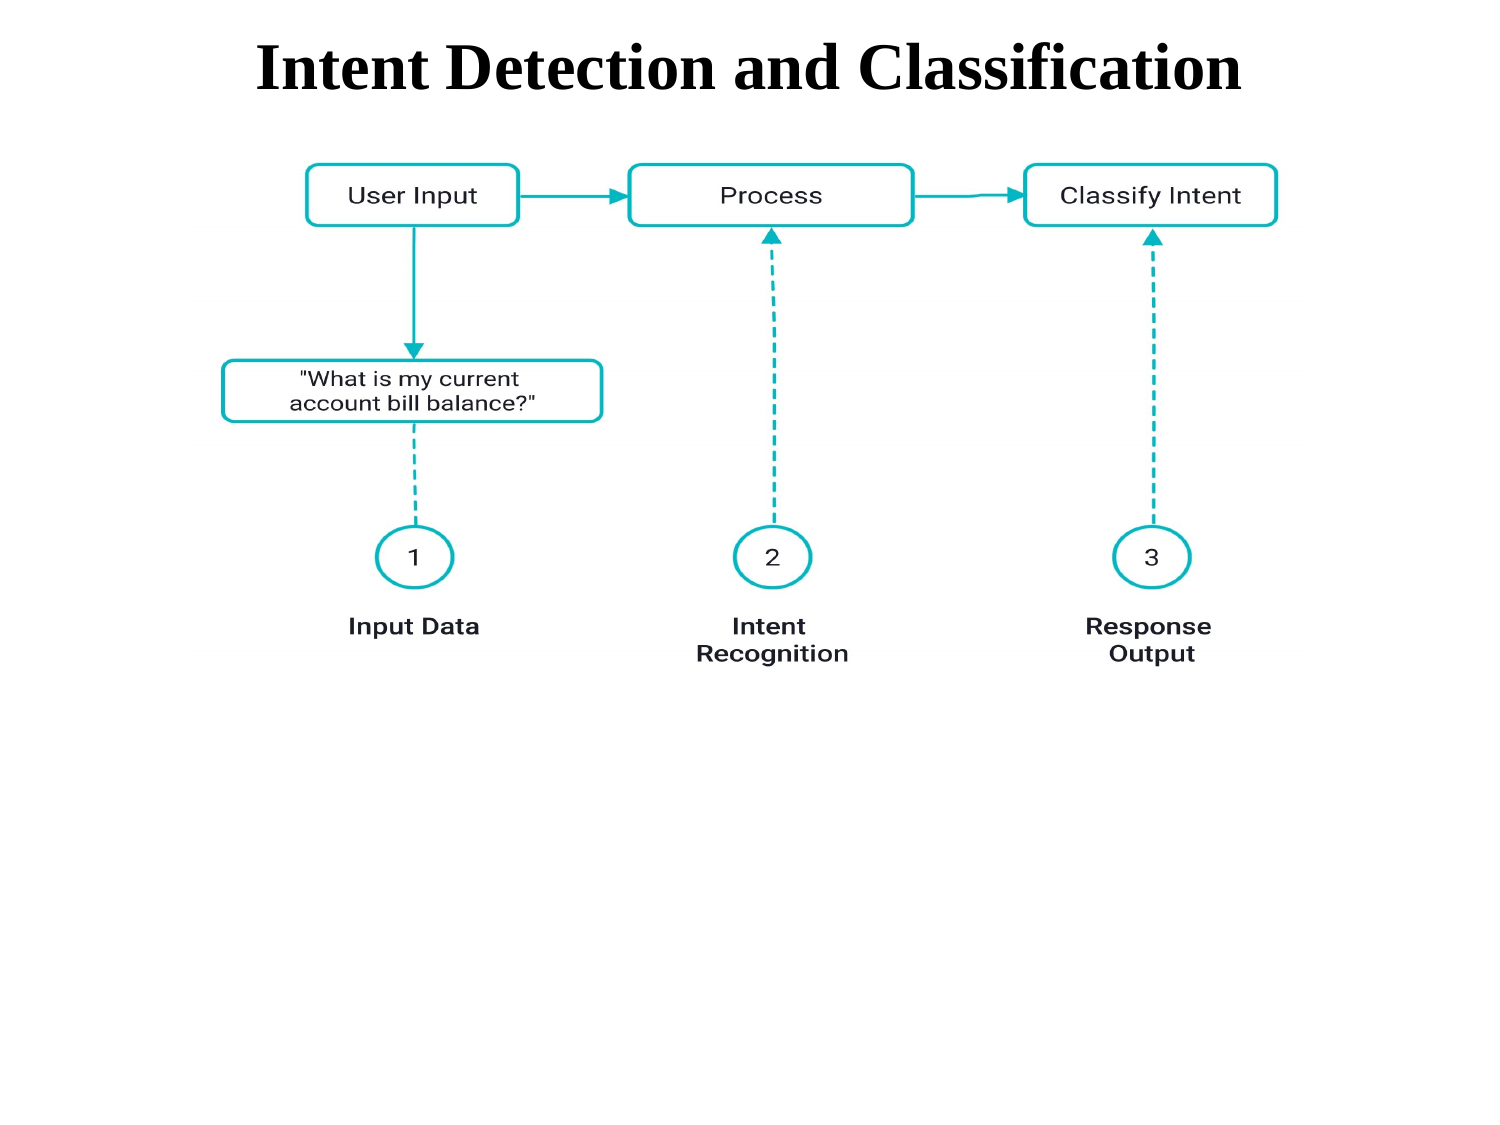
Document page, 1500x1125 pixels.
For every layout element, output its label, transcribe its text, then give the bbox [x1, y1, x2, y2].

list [192, 124, 1308, 726]
title Intent Detection and Classification [74, 24, 1426, 101]
